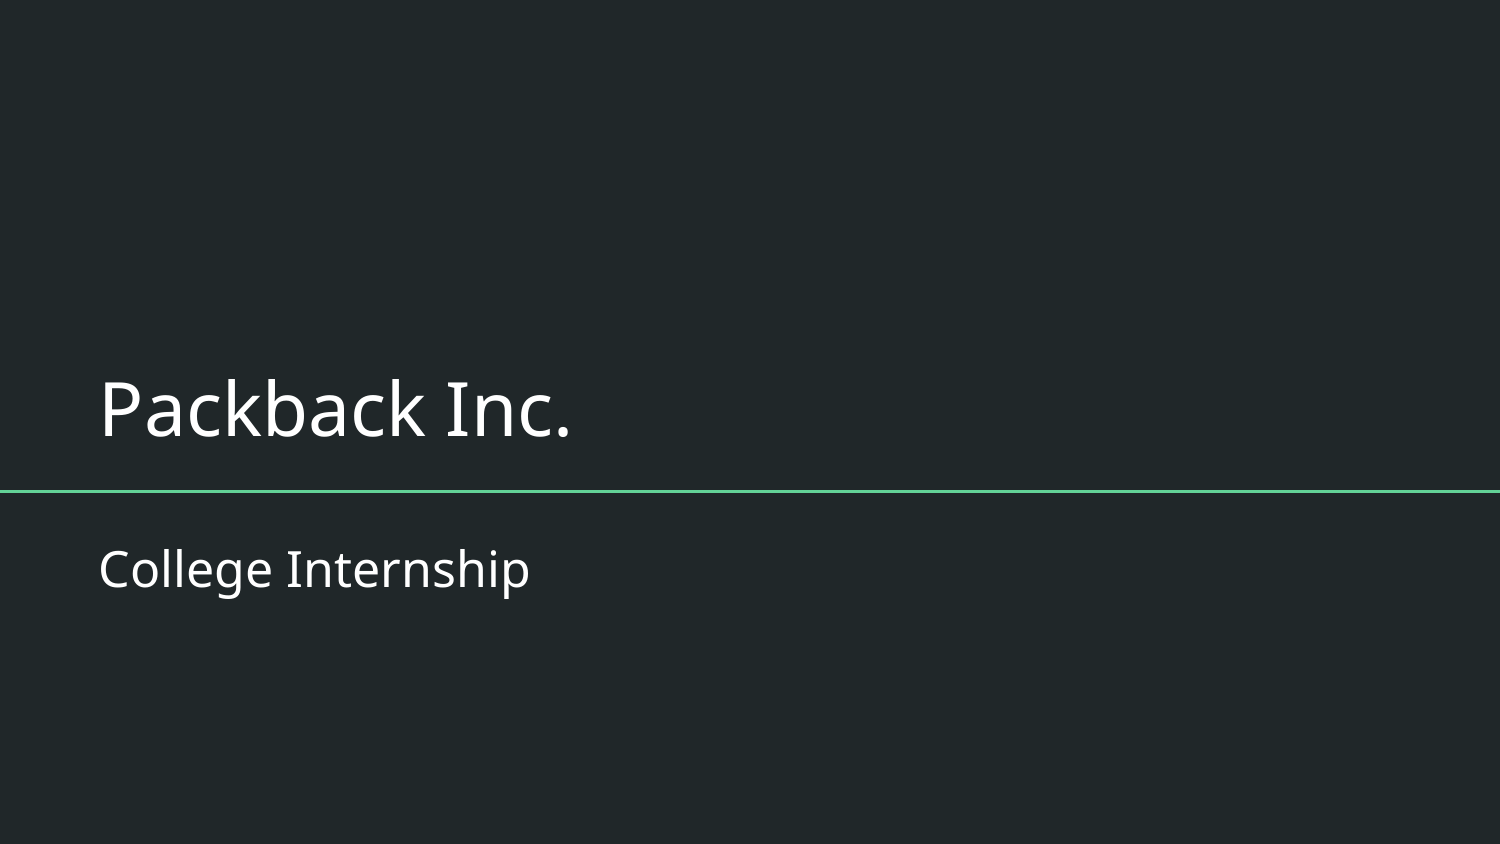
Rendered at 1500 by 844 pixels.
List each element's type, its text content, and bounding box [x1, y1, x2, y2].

title Packback Inc. [83, 206, 1473, 467]
subtitle College Internship [83, 522, 1440, 626]
